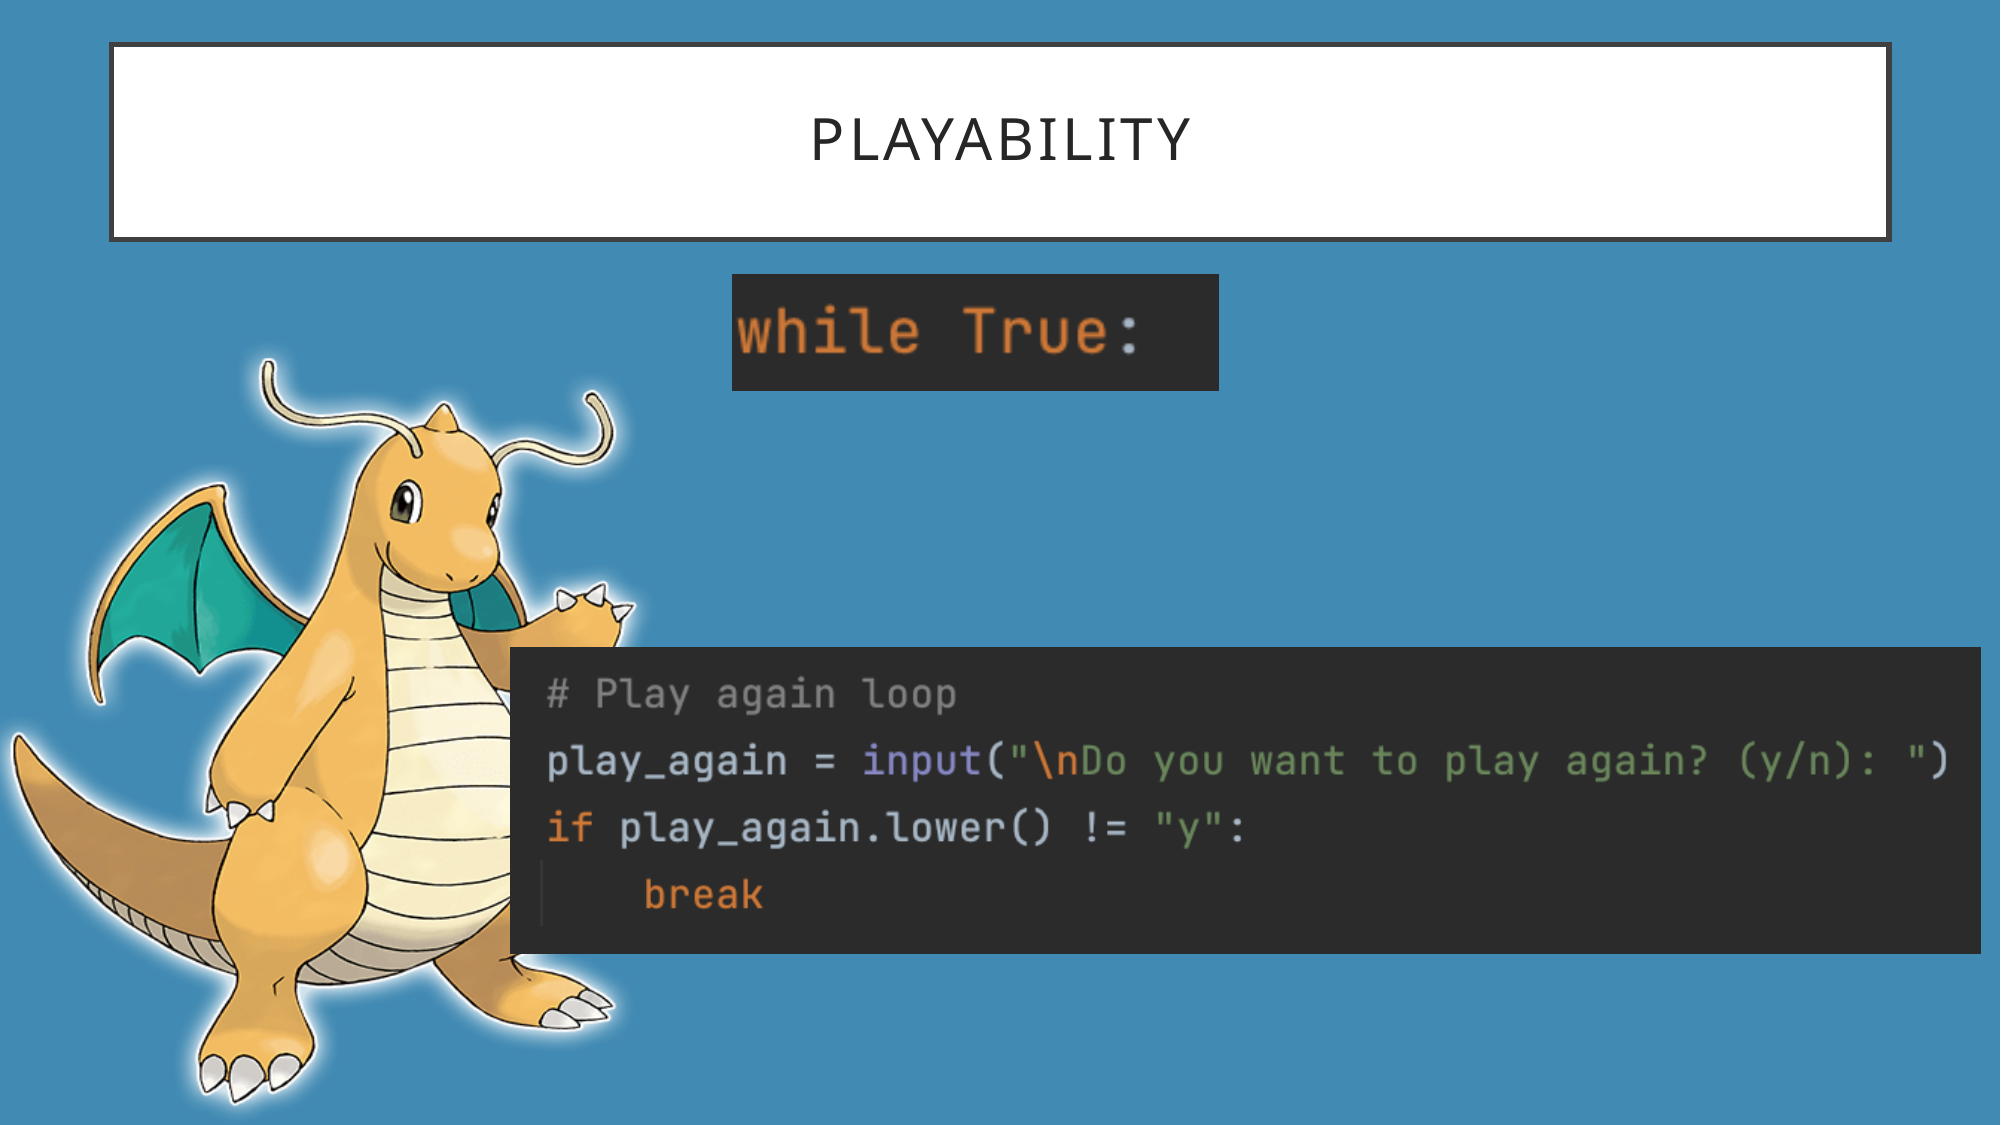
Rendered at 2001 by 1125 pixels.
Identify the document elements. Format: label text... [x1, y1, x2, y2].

picture [732, 274, 1219, 391]
picture [0, 335, 1981, 1125]
title Playability [109, 42, 1892, 242]
